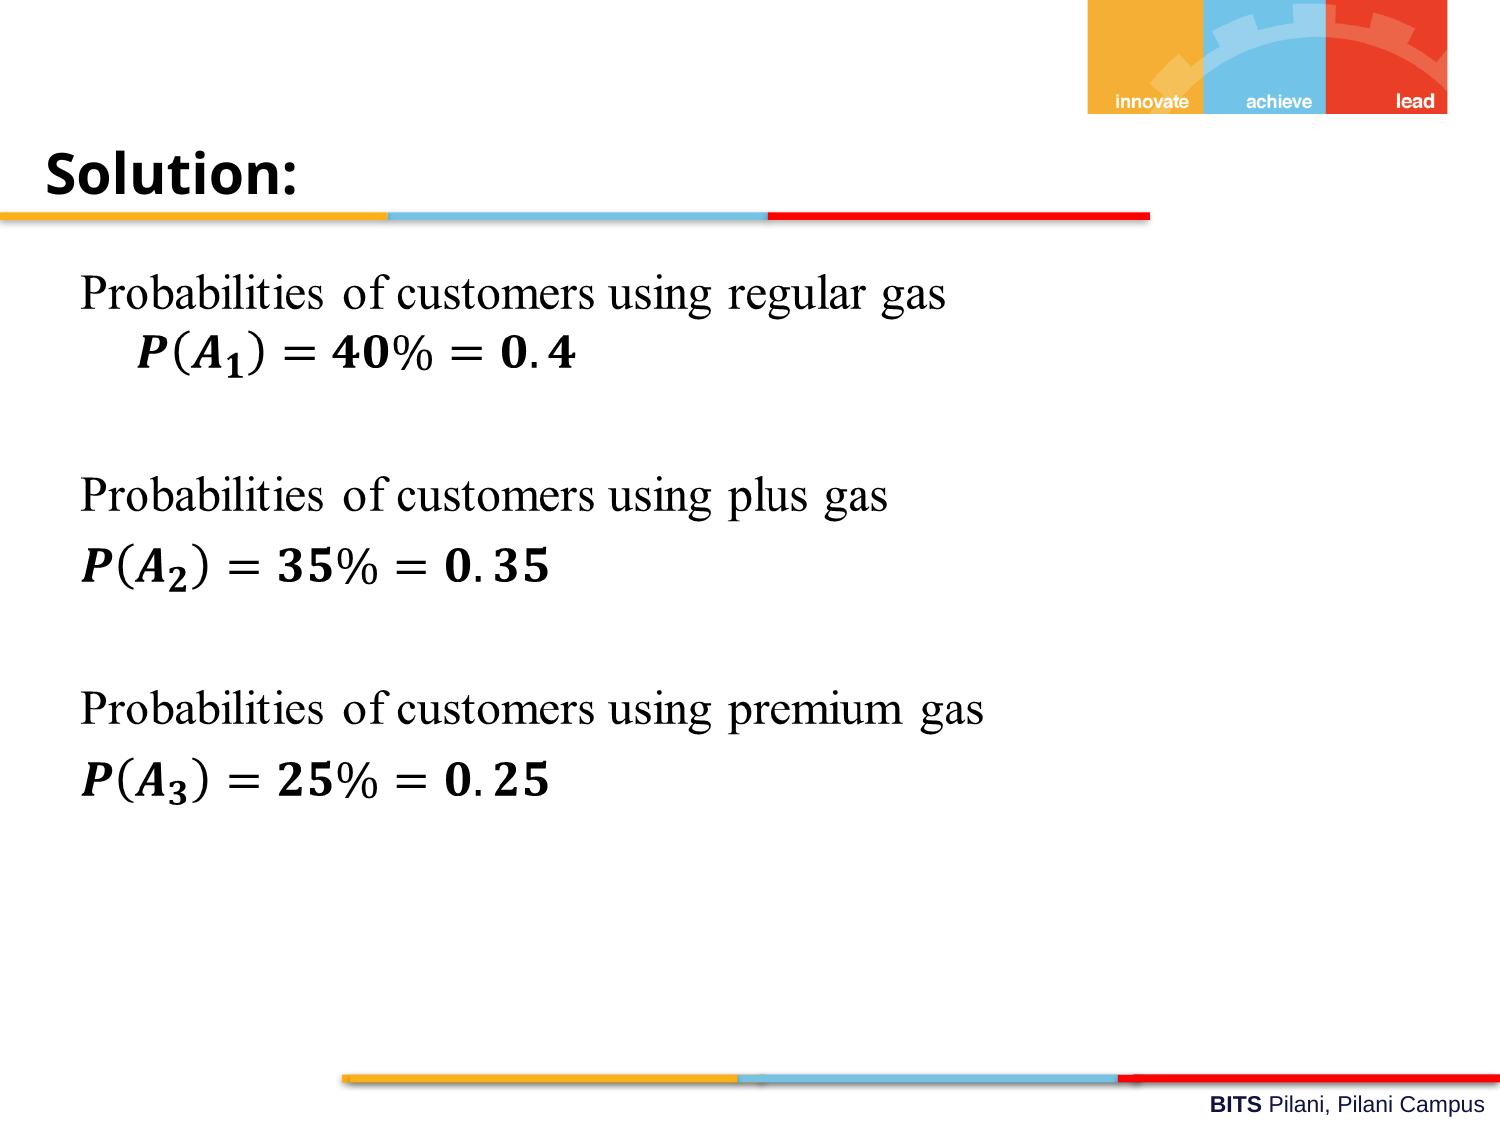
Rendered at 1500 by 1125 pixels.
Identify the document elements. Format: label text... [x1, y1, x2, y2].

text_box Solution: [30, 129, 448, 215]
picture [1087, 0, 1448, 114]
list [50, 245, 1400, 988]
